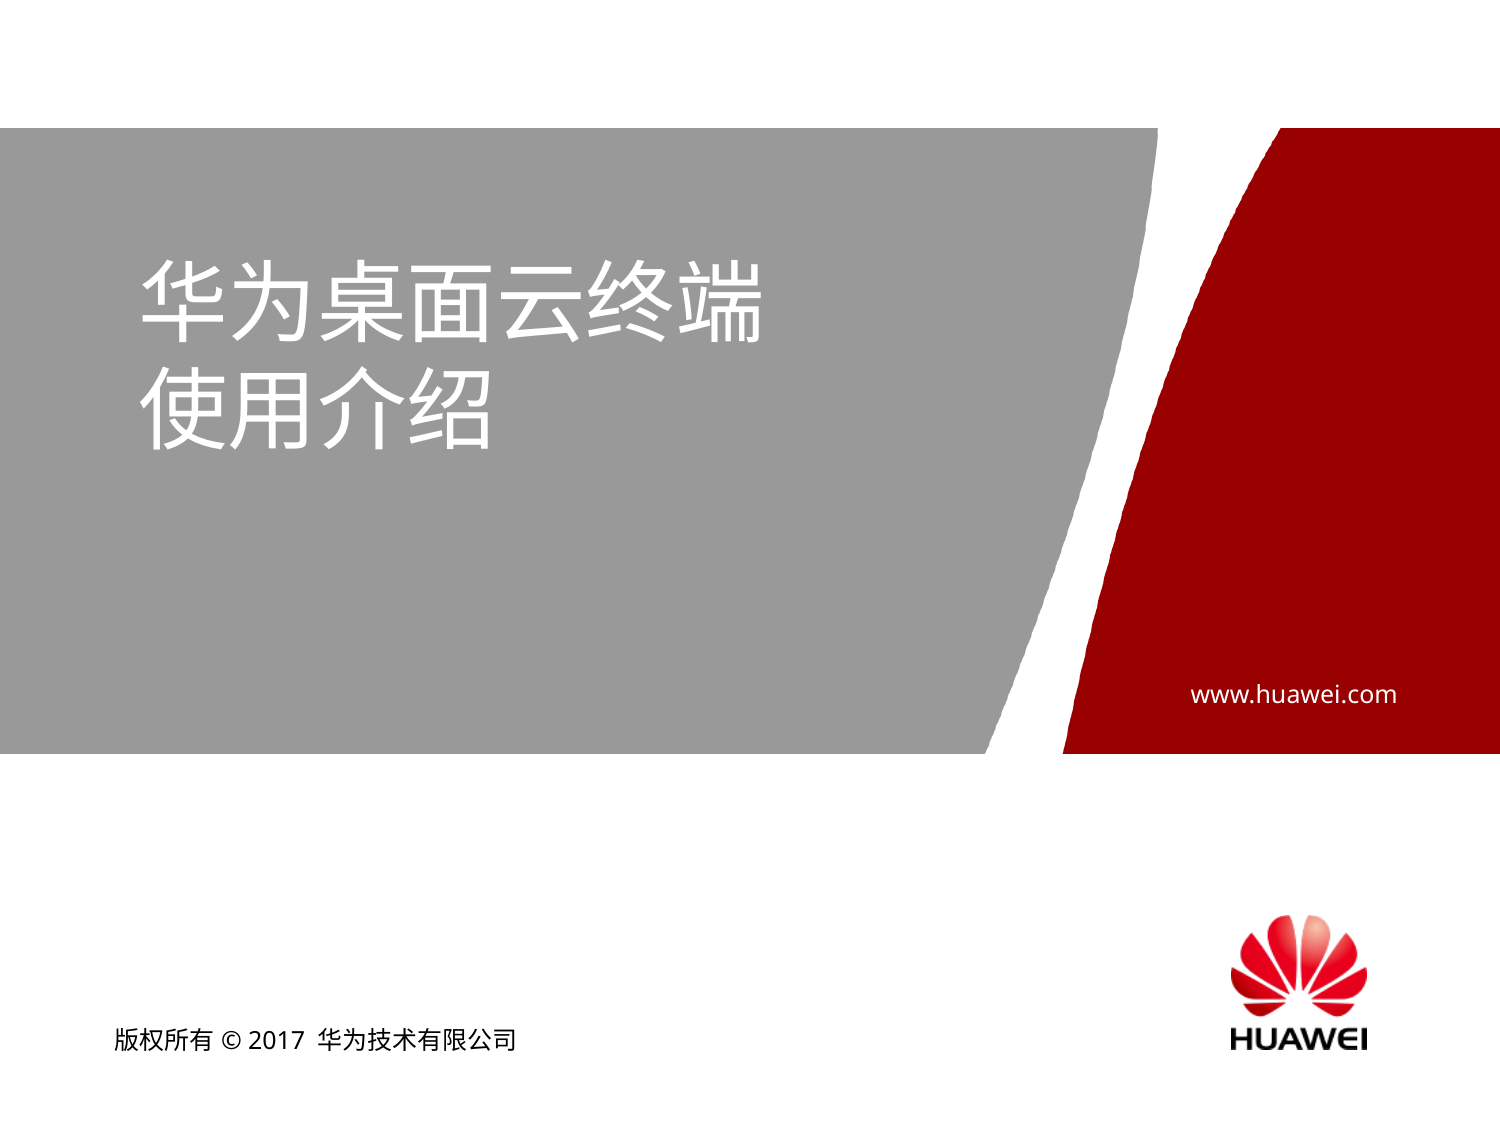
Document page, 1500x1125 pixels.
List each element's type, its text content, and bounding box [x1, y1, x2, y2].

picture [1231, 915, 1367, 1050]
title 华为桌面云终端 使用介绍 [123, 232, 1170, 475]
picture [0, 128, 1500, 754]
